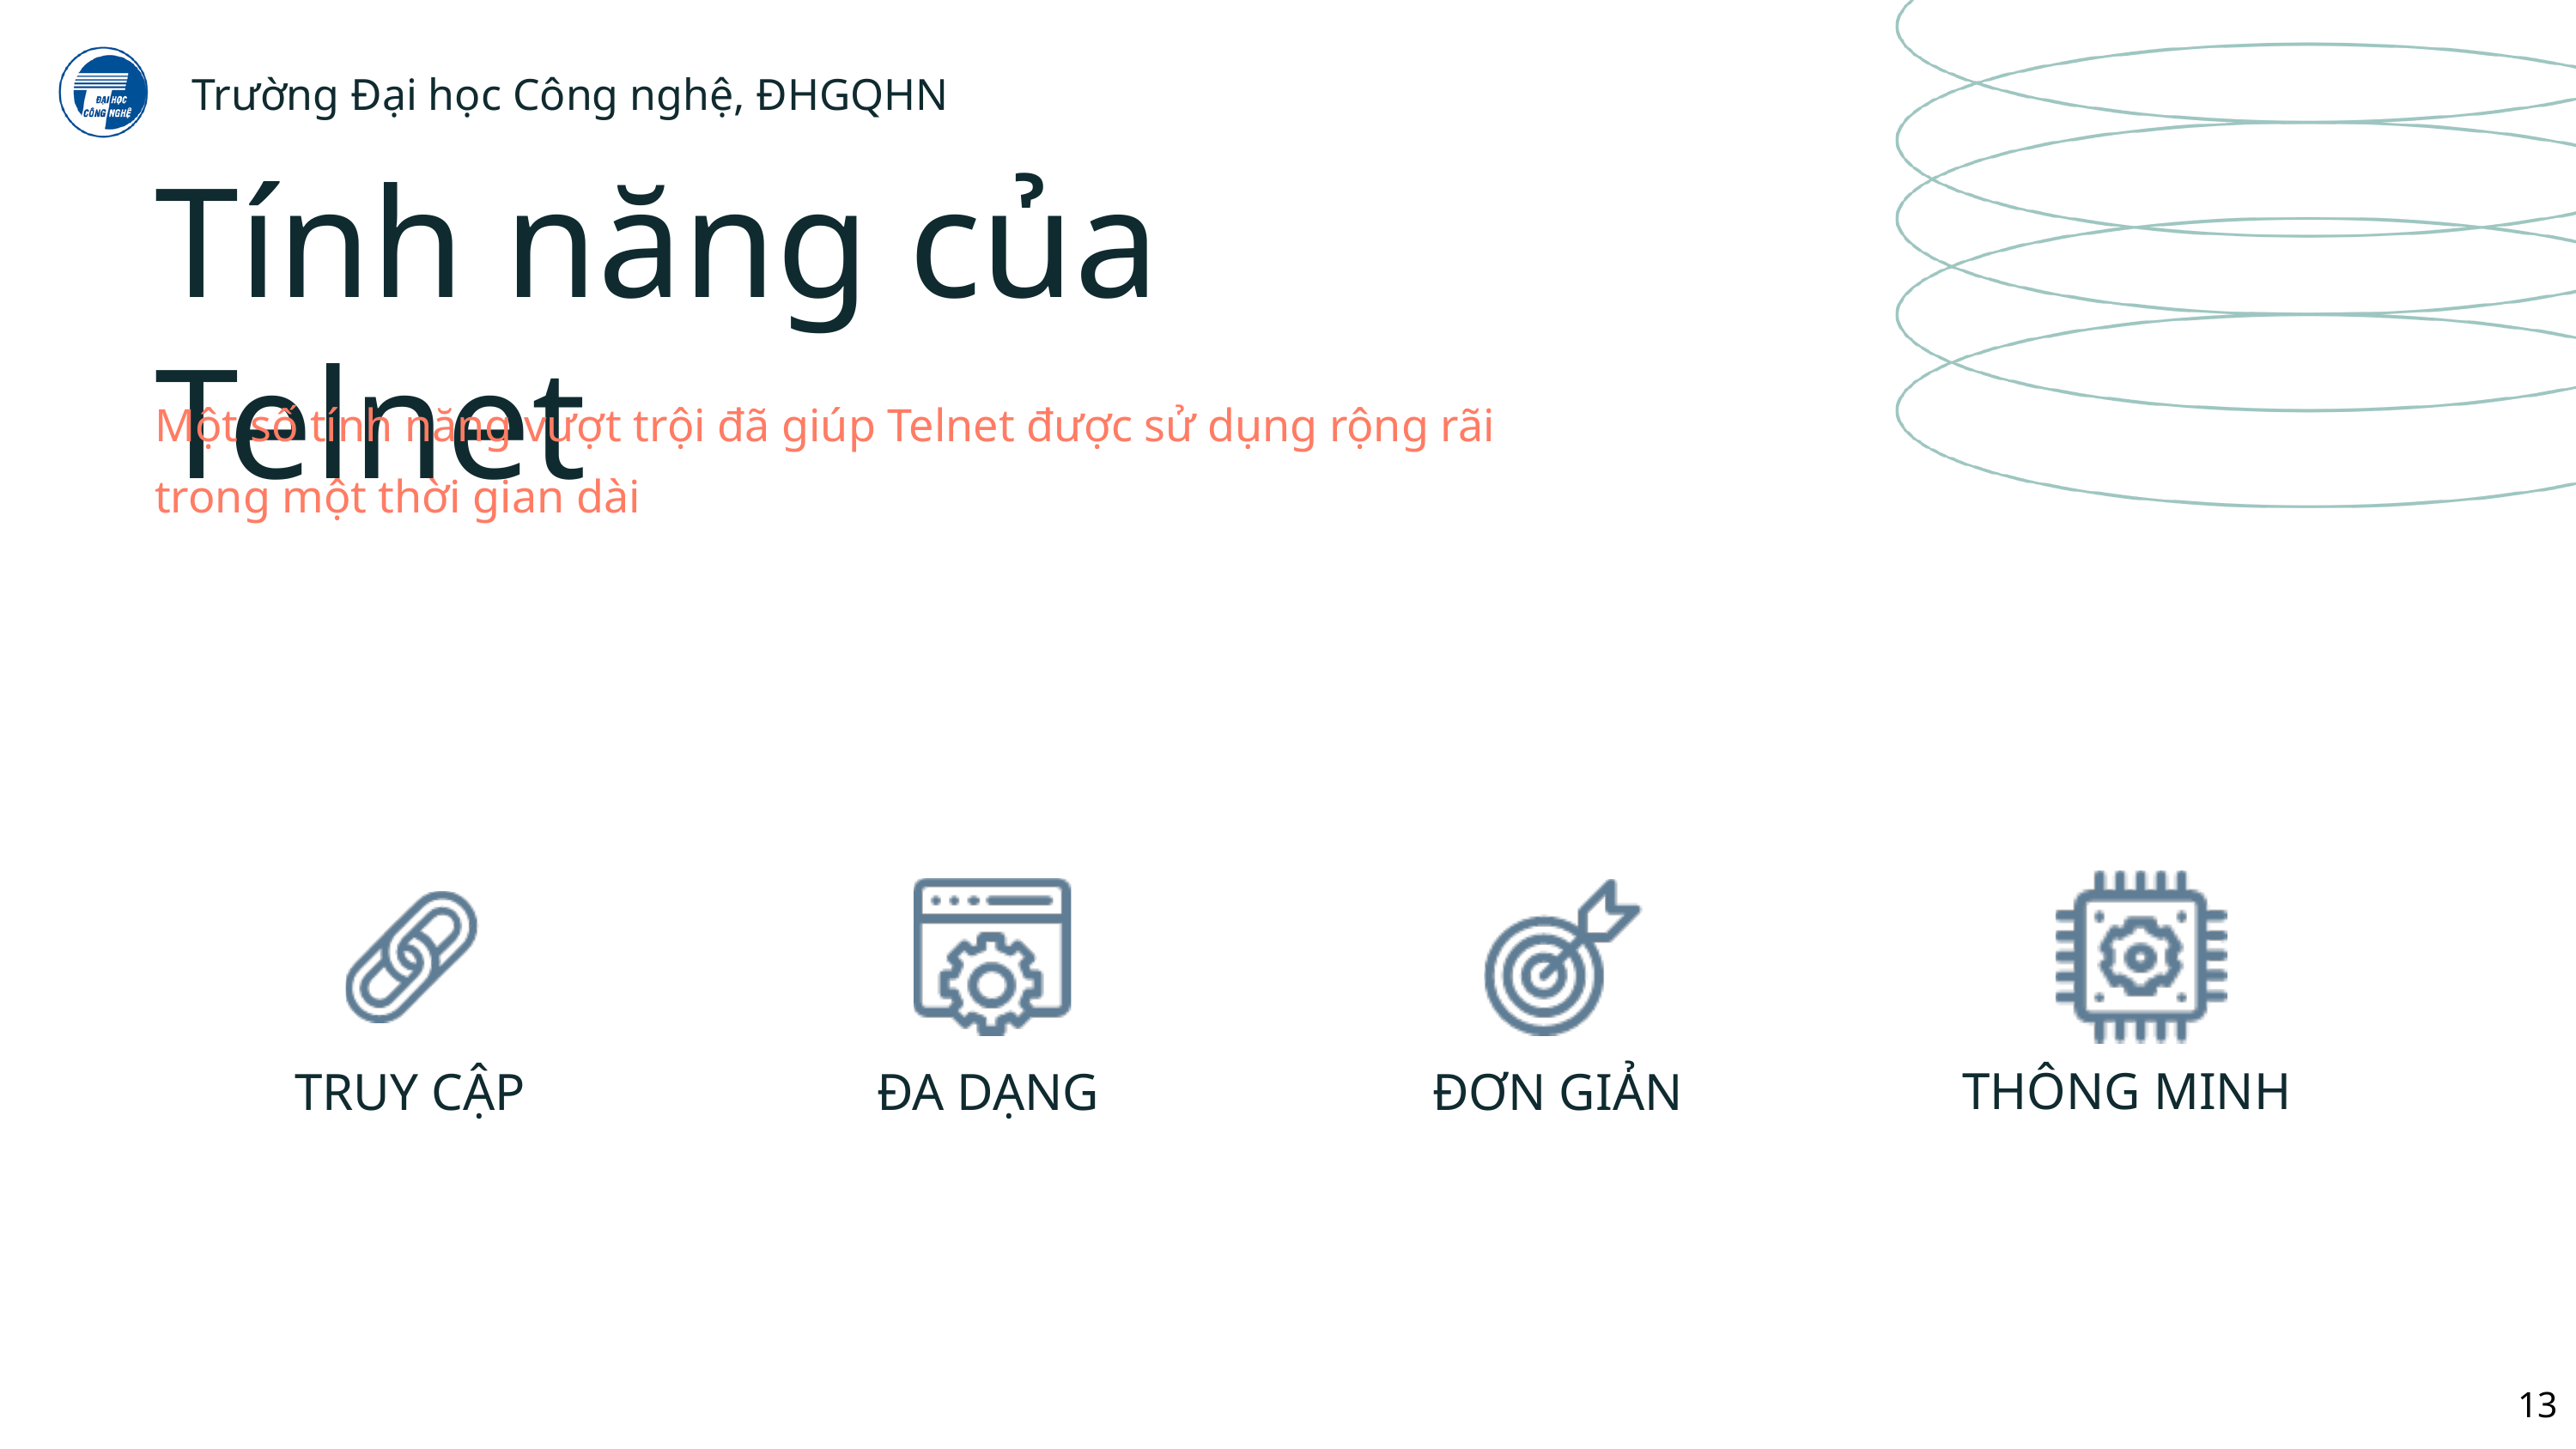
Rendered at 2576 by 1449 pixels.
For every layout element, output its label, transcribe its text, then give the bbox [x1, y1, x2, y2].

text_box Trường Đại học Công nghệ, ĐHGQHN [191, 67, 1215, 119]
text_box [191, 870, 2345, 1117]
text_box 13 [2504, 1382, 2573, 1425]
text_box [30, 19, 176, 165]
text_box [154, 144, 1584, 509]
text_box [1895, 0, 2576, 509]
